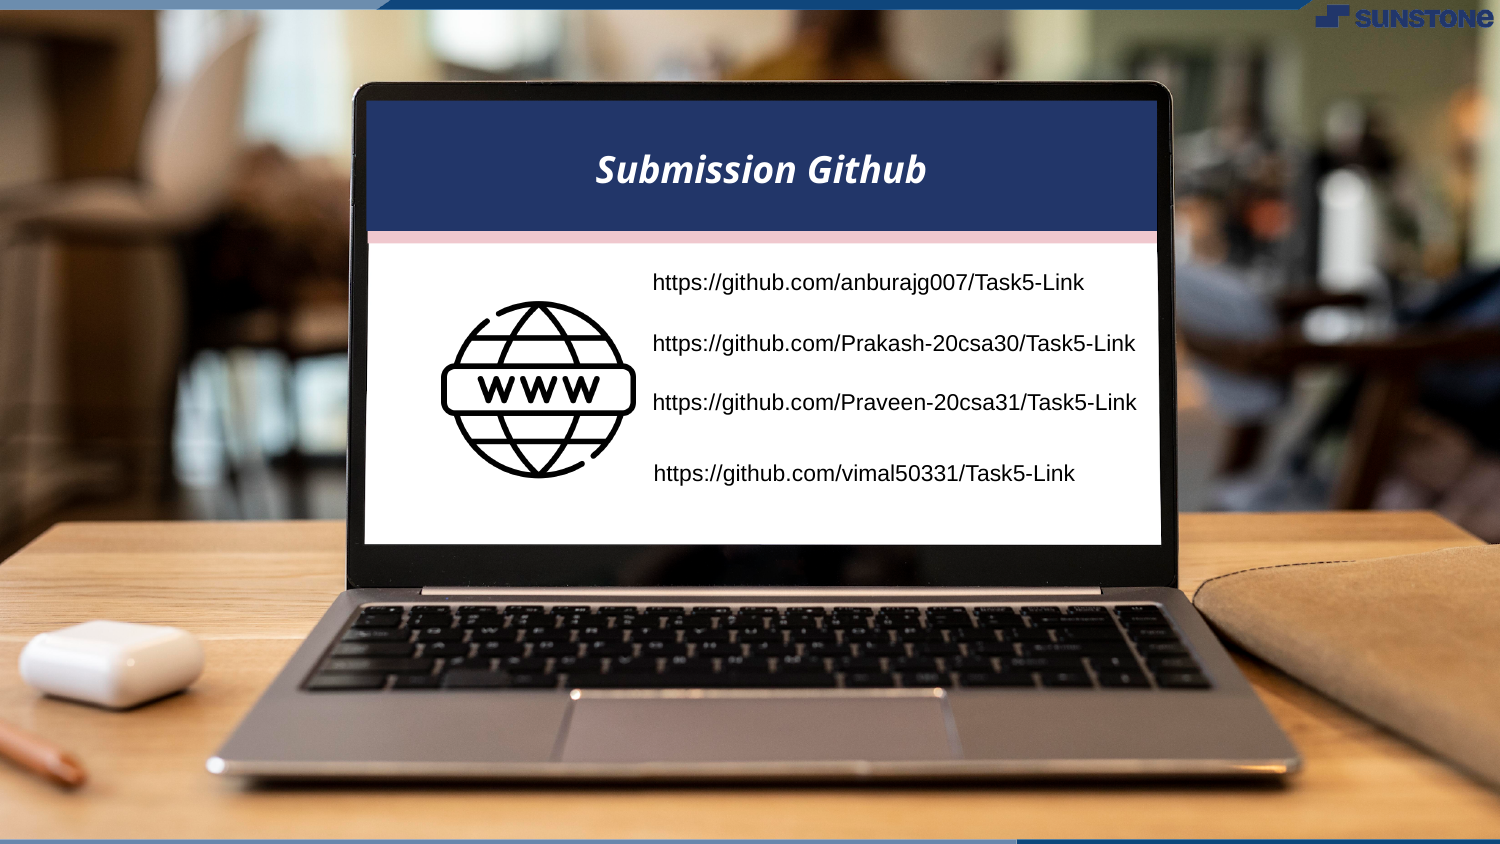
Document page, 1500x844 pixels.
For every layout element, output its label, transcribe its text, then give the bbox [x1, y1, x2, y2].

text_box https://github.com/anburajg007/Task5-Link [637, 259, 1132, 303]
text_box https://github.com/Prakash-20csa30/Task5-Link [637, 314, 1246, 370]
picture [0, 0, 1500, 844]
list Submission Github [432, 131, 1091, 206]
text_box https://github.com/vimal50331/Task5-Link [638, 445, 1133, 501]
text_box https://github.com/Praveen-20csa31/Task5-Link [637, 373, 1485, 429]
